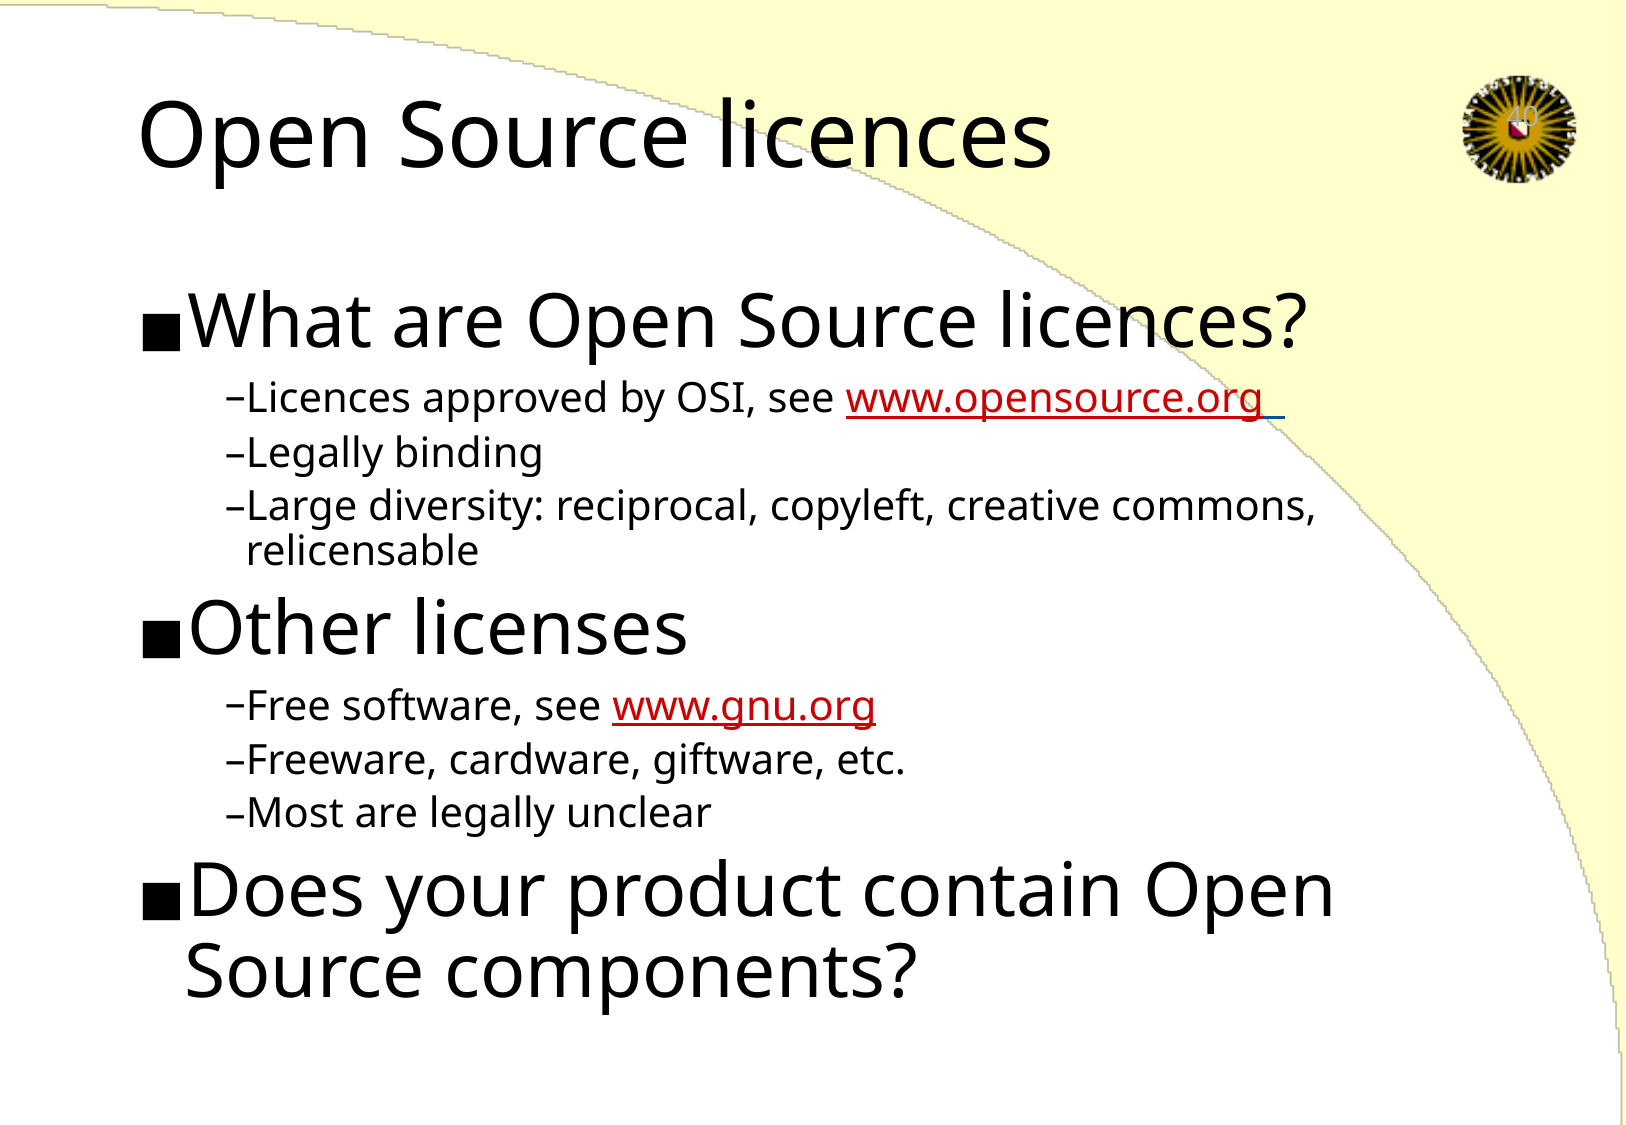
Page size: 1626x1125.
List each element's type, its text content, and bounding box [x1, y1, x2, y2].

picture [0, 3, 1625, 1125]
text_box ‹#› [1452, 90, 1594, 145]
list What are Open Source licences? Licences approved by OSI, see www.opensource.org Legally binding Large diversity: reciprocal, copyleft, creative commons, relicensable Other licenses Free software, see www.gnu.org Freeware, cardware, giftware, etc. Most are legally unclear Does your product contain Open Source components? [121, 275, 1504, 1088]
title Open Source licences [121, 37, 1436, 225]
